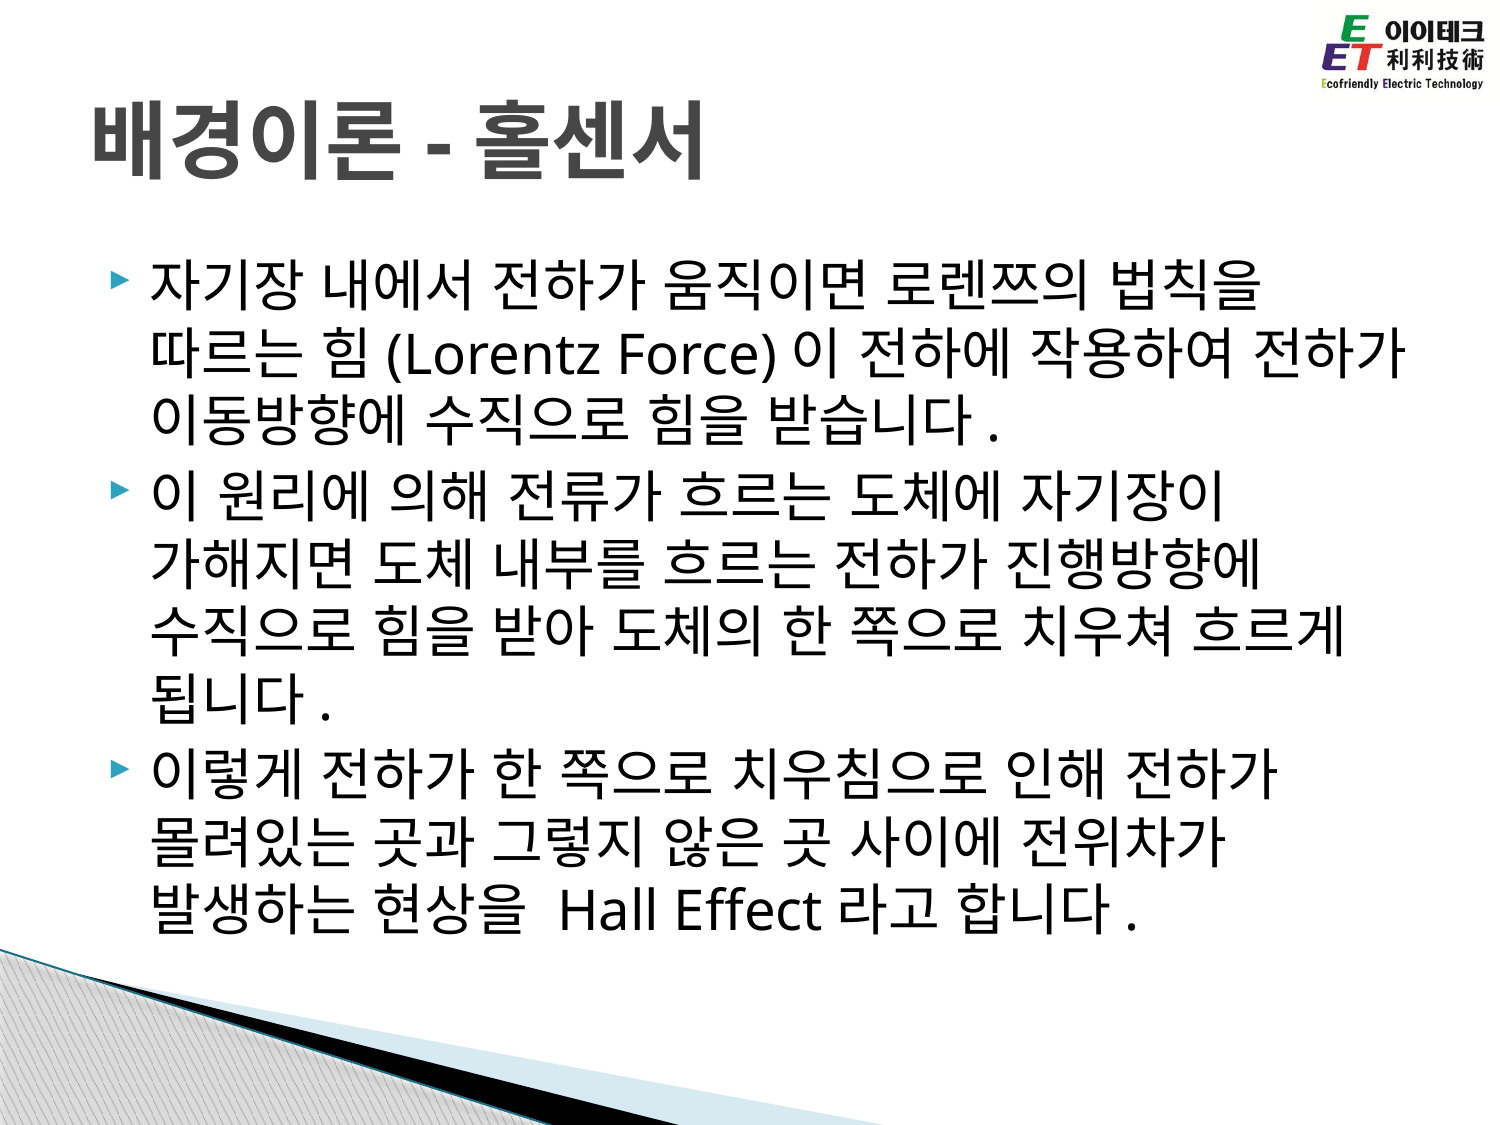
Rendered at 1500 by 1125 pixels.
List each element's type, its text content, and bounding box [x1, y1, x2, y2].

title 배경이론-홀센서 [75, 45, 1425, 233]
list 자기장 내에서 전하가 움직이면 로렌쯔의 법칙을 따르는 힘(Lorentz Force)이 전하에 작용하여 전하가 이동방향에 수직으로 힘을 받습니다. 이 원리에 의해 전류가 흐르는 도체에 자기장이 가해지면 도체 내부를 흐르는 전하가 진행방향에 수직으로 힘을 받아 도체의 한 쪽으로 치우쳐 흐르게 됩니다. 이렇게 전하가 한 쪽으로 치우침으로 인해 전하가 몰려있는 곳과 그렇지 않은 곳 사이에 전위차가 발생하는 현상을 Hall Effect라고 합니다. [75, 243, 1425, 986]
picture [1305, 0, 1500, 105]
